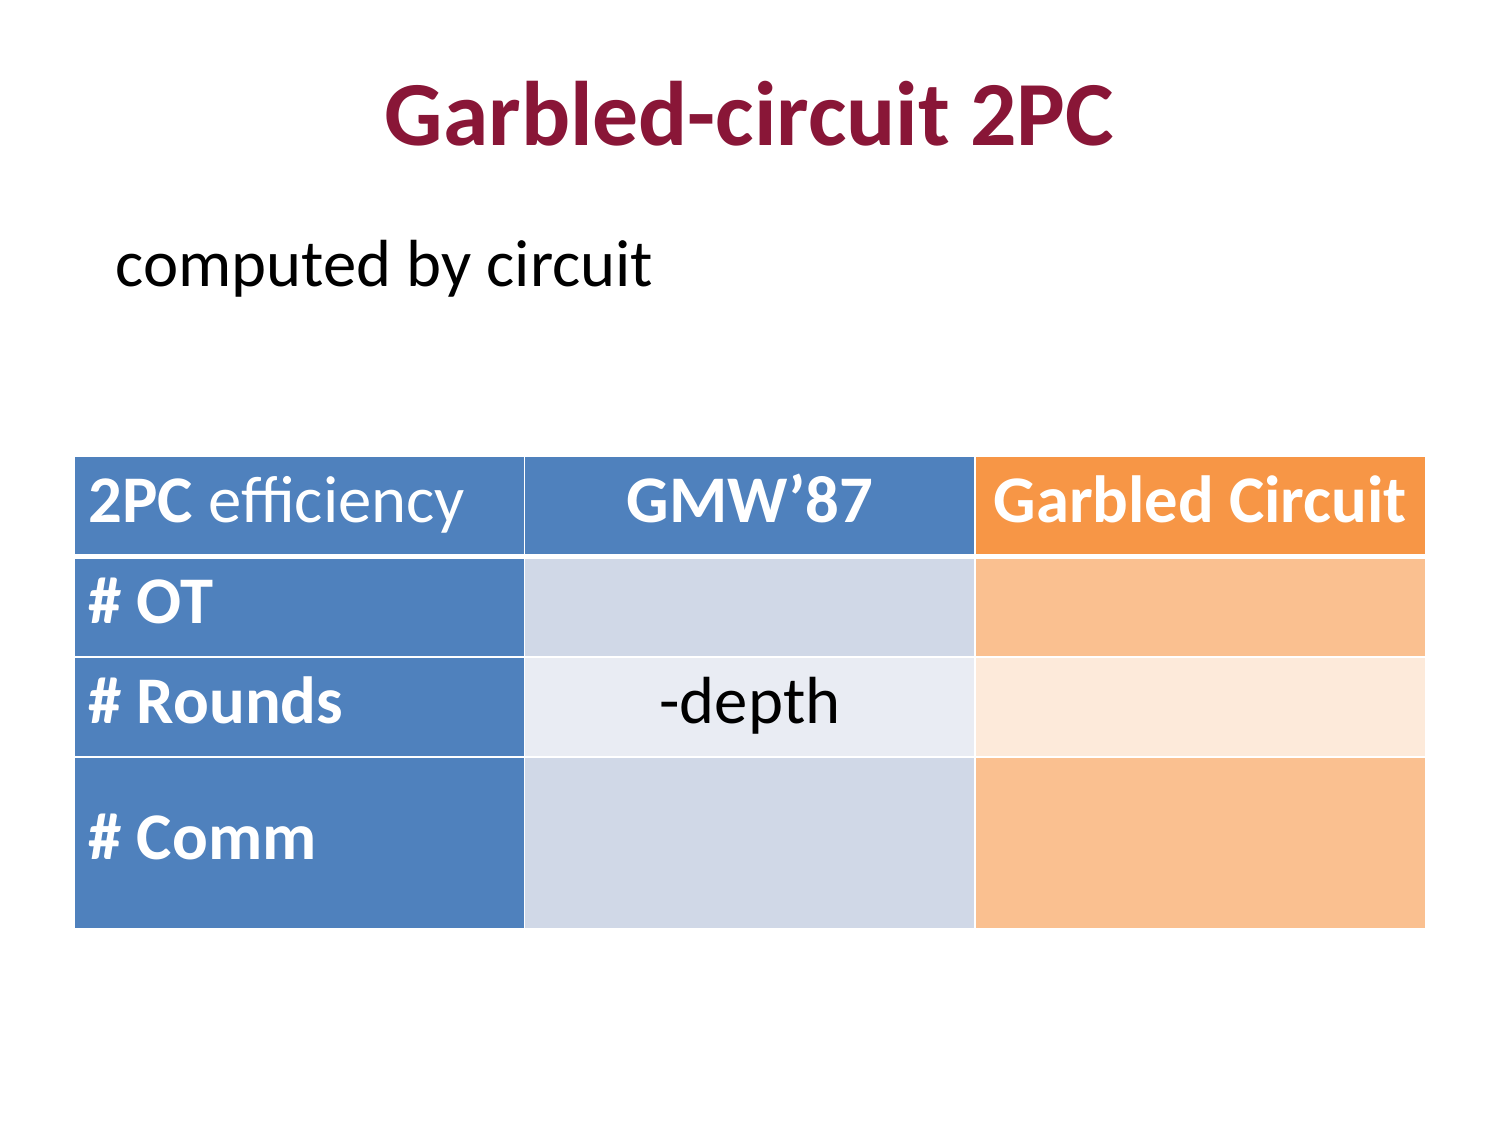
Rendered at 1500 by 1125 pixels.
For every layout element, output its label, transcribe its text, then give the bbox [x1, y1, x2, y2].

title Garbled-circuit 2PC [0, 15, 1500, 203]
